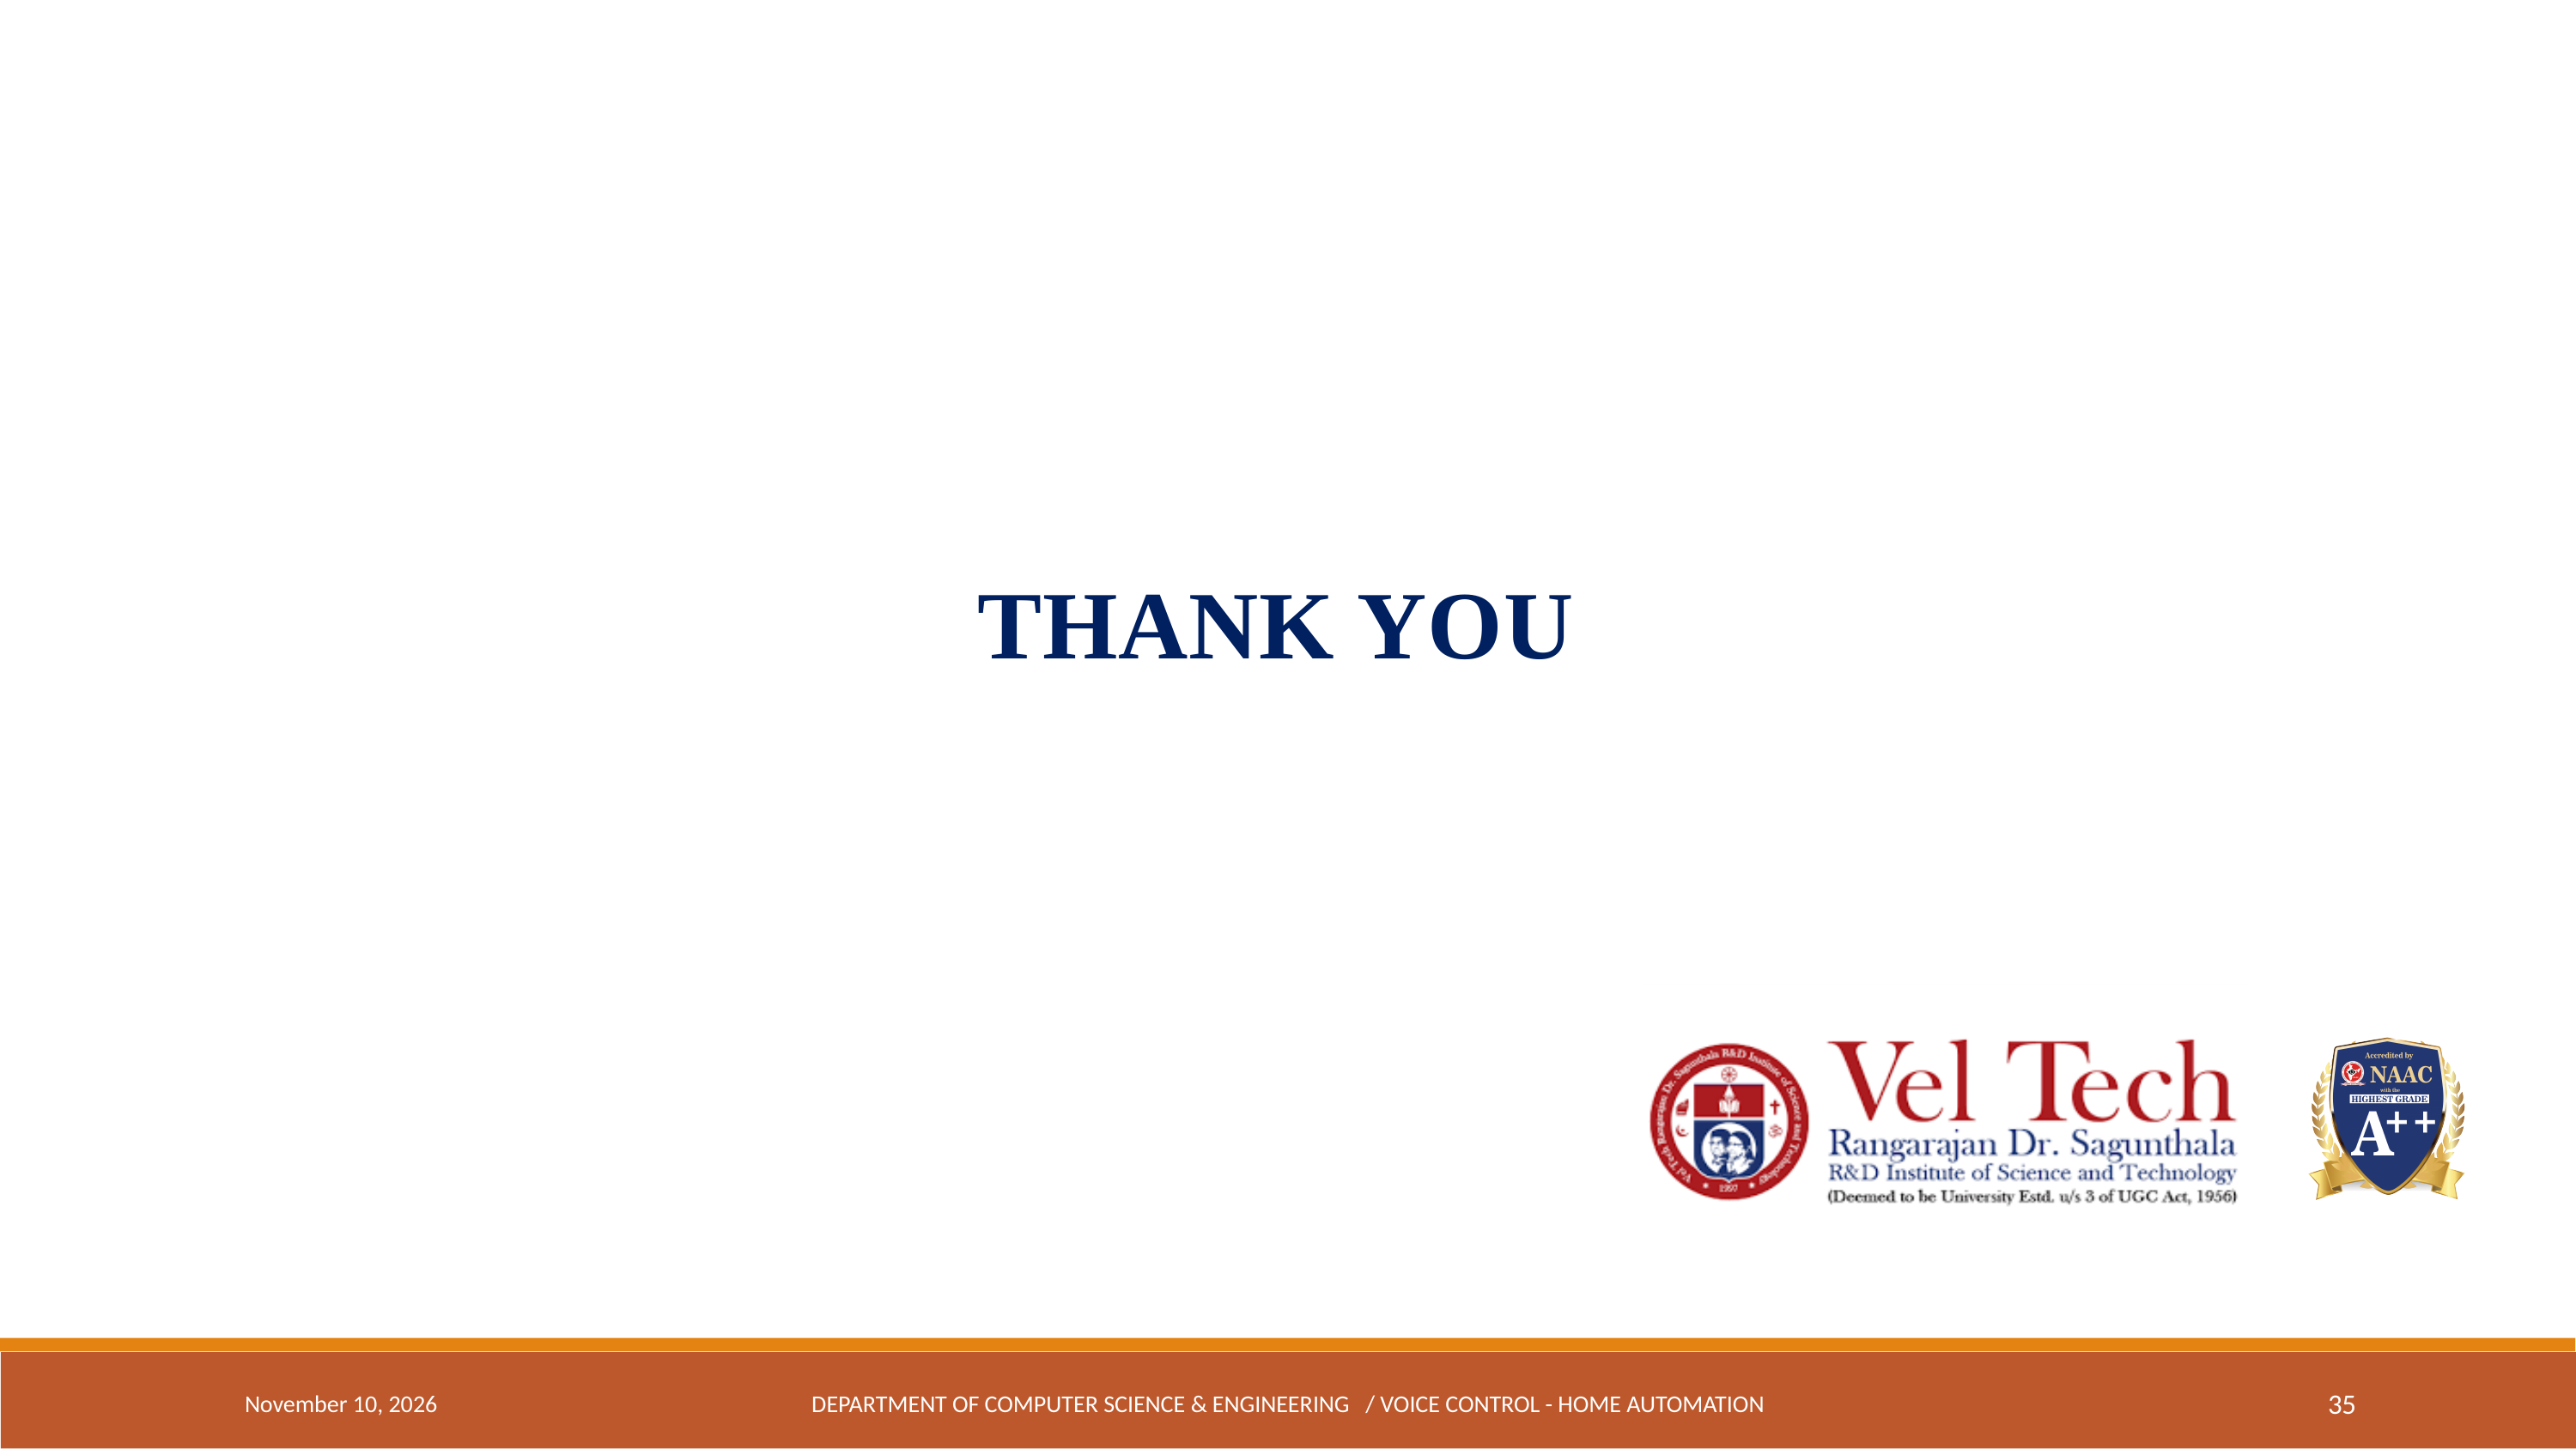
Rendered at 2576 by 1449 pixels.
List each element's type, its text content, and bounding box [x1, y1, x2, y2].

picture [2293, 1031, 2481, 1205]
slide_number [232, 1364, 755, 1442]
text_box THANK YOU [964, 555, 1613, 685]
footer DEPARTMENT OF COMPUTER SCIENCE & ENGINEERING / Voice Control - Home Automation [779, 1364, 1798, 1442]
slide_number 35 [2092, 1364, 2369, 1442]
picture [1643, 982, 2250, 1254]
